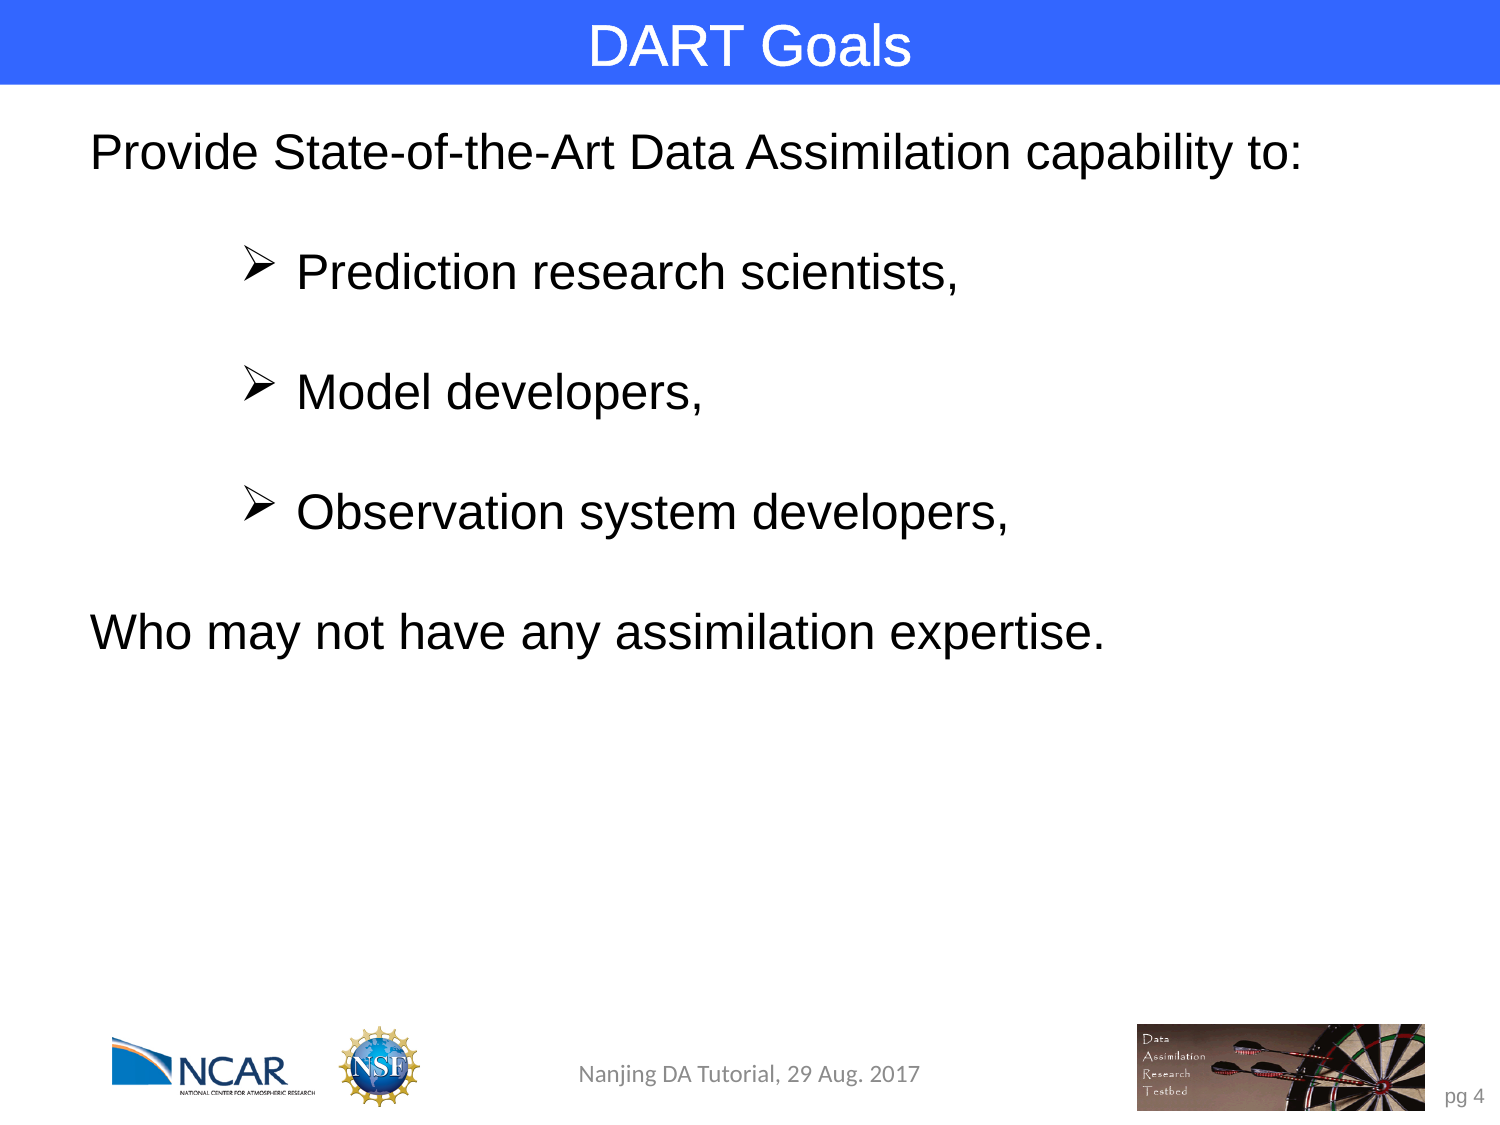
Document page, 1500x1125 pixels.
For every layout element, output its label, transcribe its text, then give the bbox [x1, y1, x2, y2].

picture [1137, 1024, 1425, 1111]
picture [337, 1024, 421, 1108]
picture [112, 1037, 315, 1095]
text_box DART Goals [0, 0, 1500, 85]
footer Nanjing DA Tutorial, 29 Aug. 2017 [512, 1042, 988, 1103]
text_box Provide State-of-the-Art Data Assimilation capability to: Prediction research scientists, Model developers, Observation system developers, Who may not have any assimilation expertise. [74, 112, 1438, 848]
